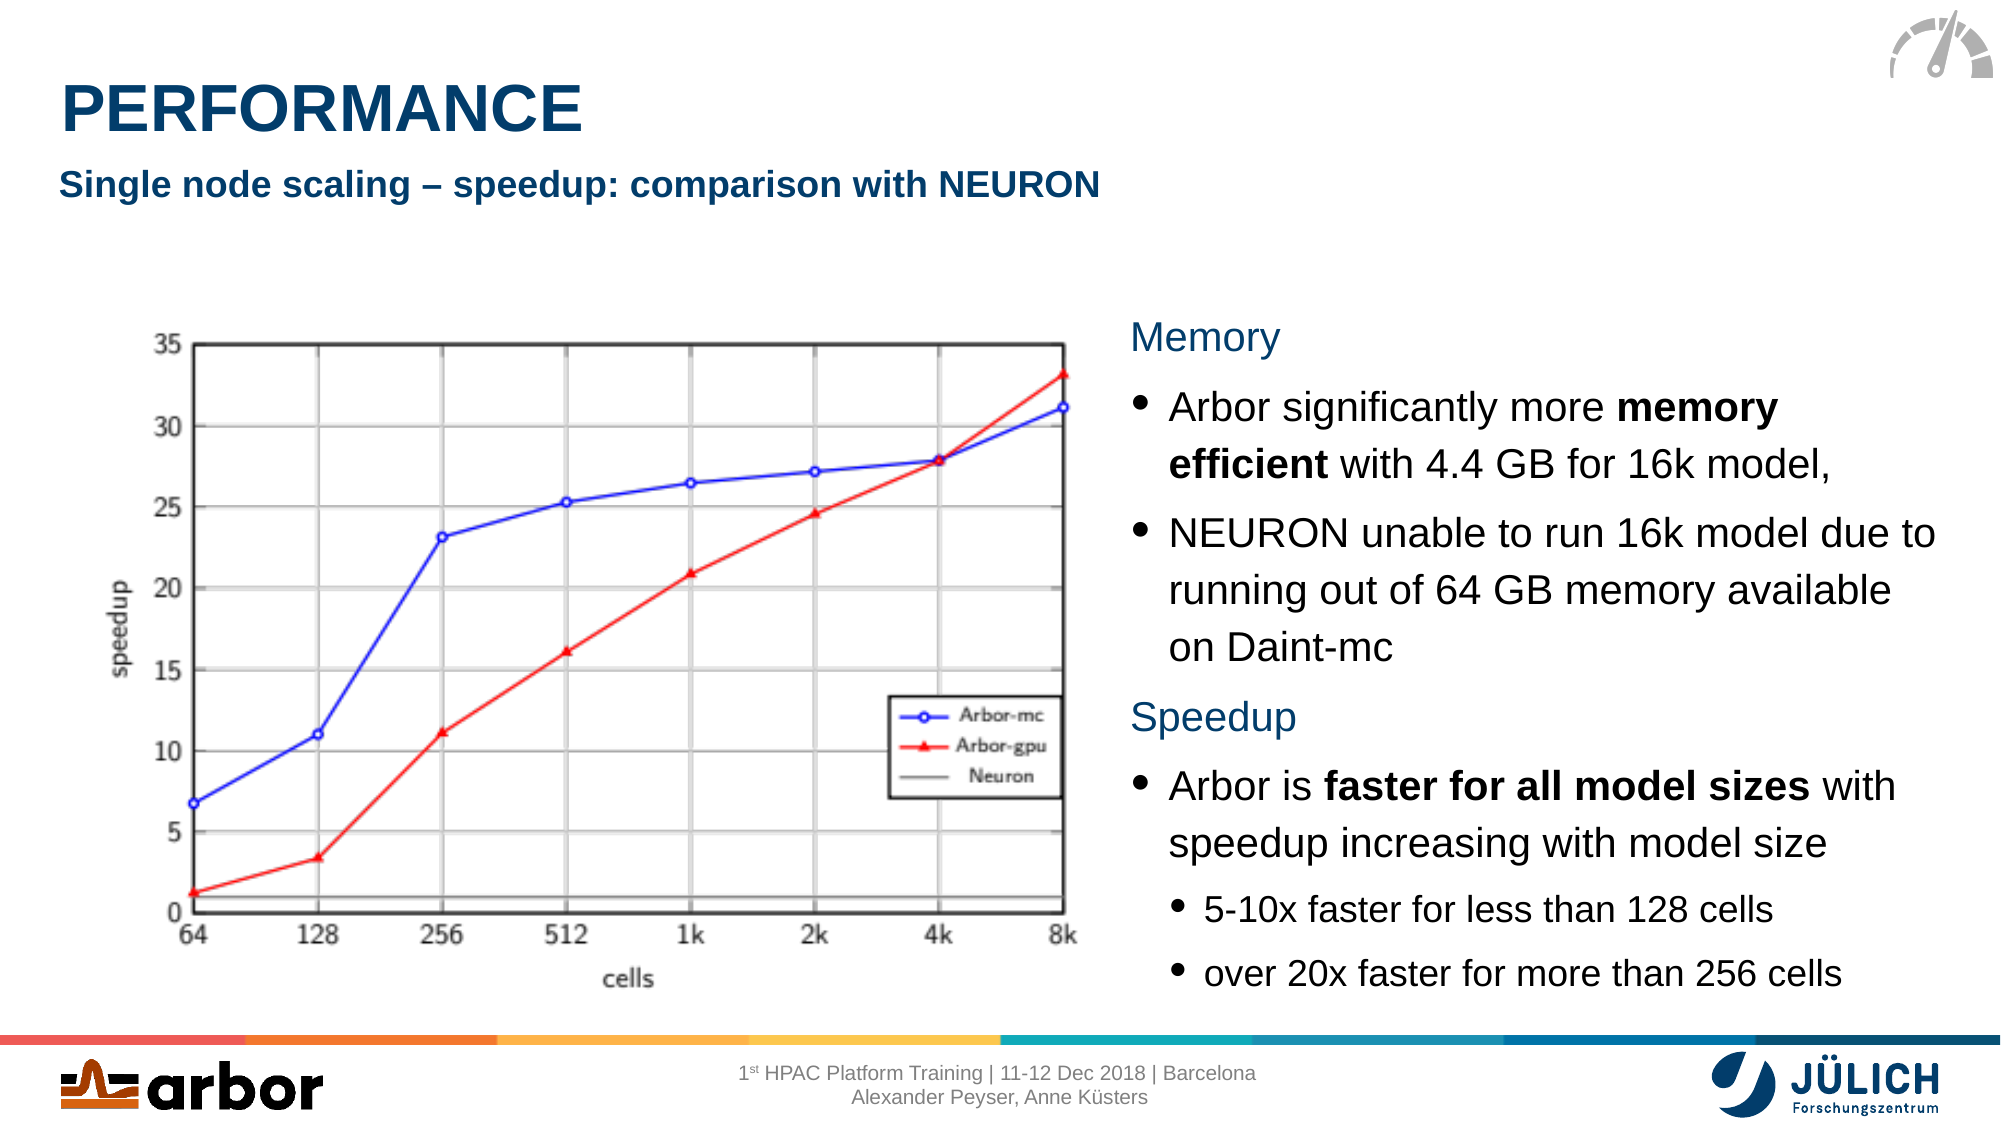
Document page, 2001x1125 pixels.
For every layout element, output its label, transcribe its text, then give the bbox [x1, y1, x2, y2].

list Single node scaling – speedup: comparison with NEURON [58, 154, 1937, 238]
picture [1889, 10, 1993, 78]
title Performance [60, 53, 1940, 238]
picture [61, 1059, 323, 1110]
picture [0, 1035, 1503, 1045]
list Memory Arbor significantly more memory efficient with 4.4 GB for 16k model, NEURON unable to run 16k model due to running out of 64 GB memory available on Daint-mc Speedup Arbor is faster for all model sizes with speedup increasing with model size 5-10x faster for less than 128 cells over 20x faster for more than 256 cells [1113, 303, 1940, 948]
picture [69, 297, 1113, 1023]
